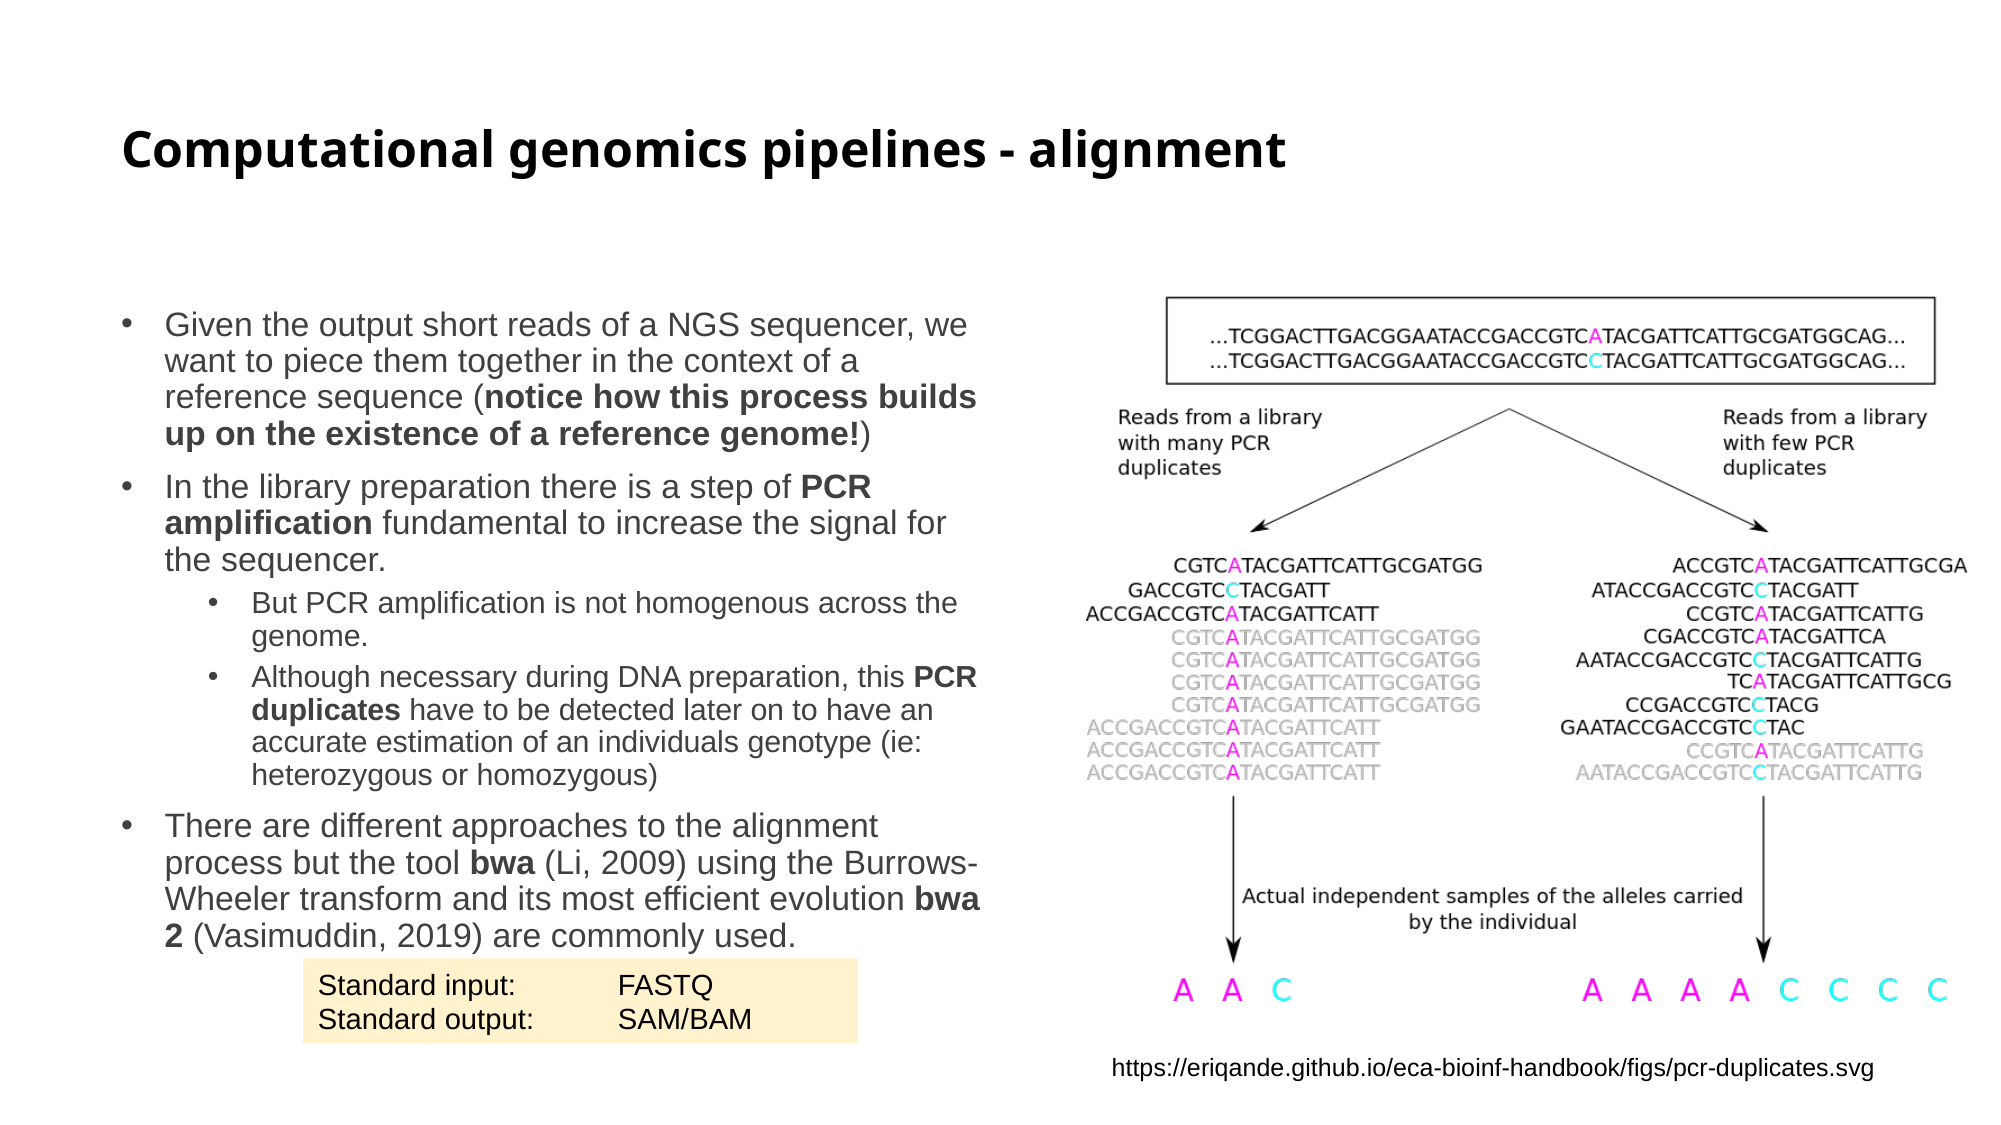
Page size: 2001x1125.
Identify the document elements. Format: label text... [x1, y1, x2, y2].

list Given the output short reads of a NGS sequencer, we want to piece them together in the context of a reference sequence (notice how this process builds up on the existence of a reference genome!) In the library preparation there is a step of PCR amplification fundamental to increase the signal for the sequencer. But PCR amplification is not homogenous across the genome. Although necessary during DNA preparation, this PCR duplicates have to be detected later on to have an accurate estimation of an individuals genotype (ie: heterozygous or homozygous) There are different approaches to the alignment process but the tool bwa (Li, 2009) using the Burrows-Wheeler transform and its most efficient evolution bwa 2 (Vasimuddin, 2019) are commonly used. [106, 299, 1010, 974]
title Computational genomics pipelines - alignment [106, 42, 1832, 260]
picture [1086, 241, 1968, 1001]
text_box Standard input: FASTQ Standard output: SAM/BAM [303, 958, 859, 1044]
text_box https://eriqande.github.io/eca-bioinf-handbook/figs/pcr-duplicates.svg [1096, 1044, 1892, 1089]
